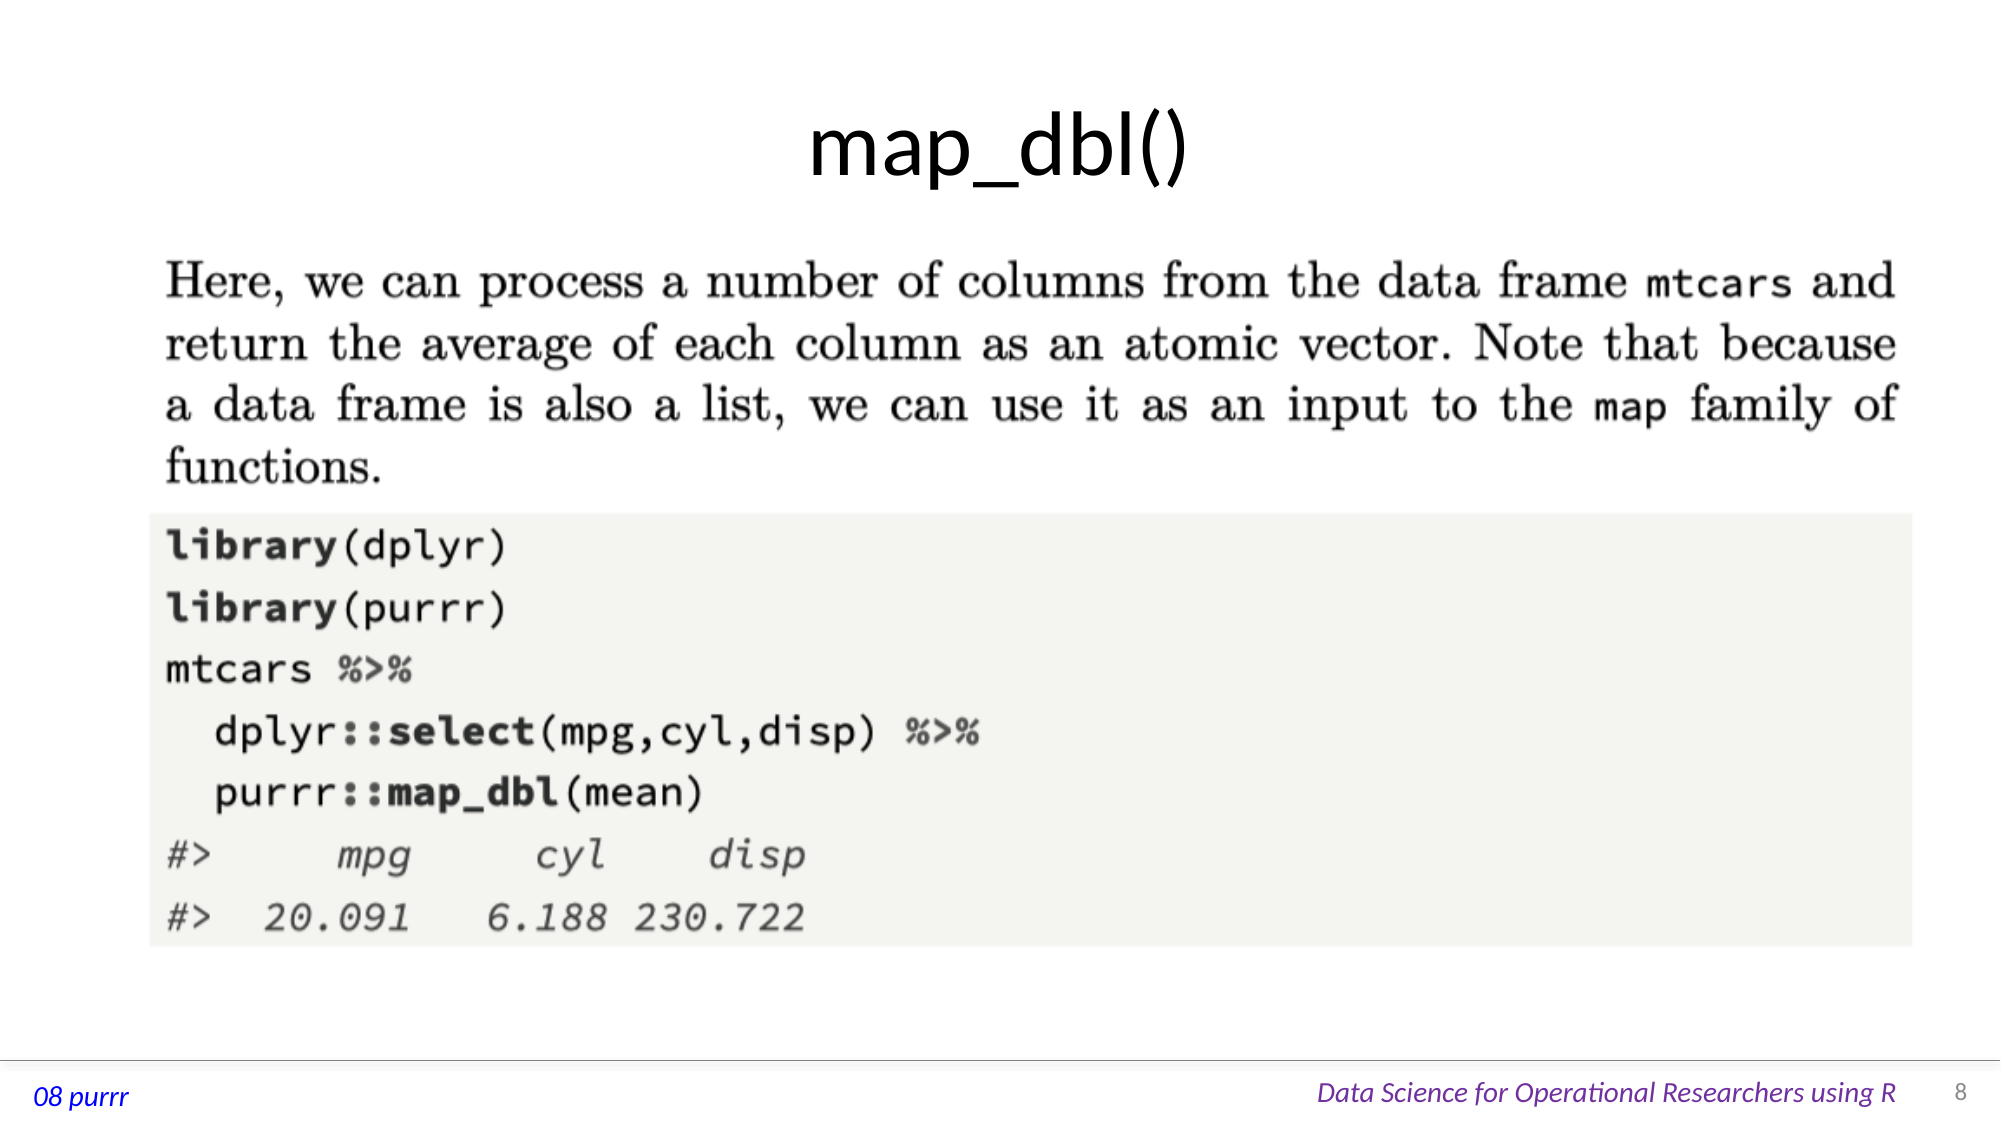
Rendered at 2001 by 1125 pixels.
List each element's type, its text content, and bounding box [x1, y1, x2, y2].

slide_number 8 [1899, 1060, 1983, 1120]
title map_dbl() [99, 45, 1900, 233]
picture [143, 232, 1942, 976]
